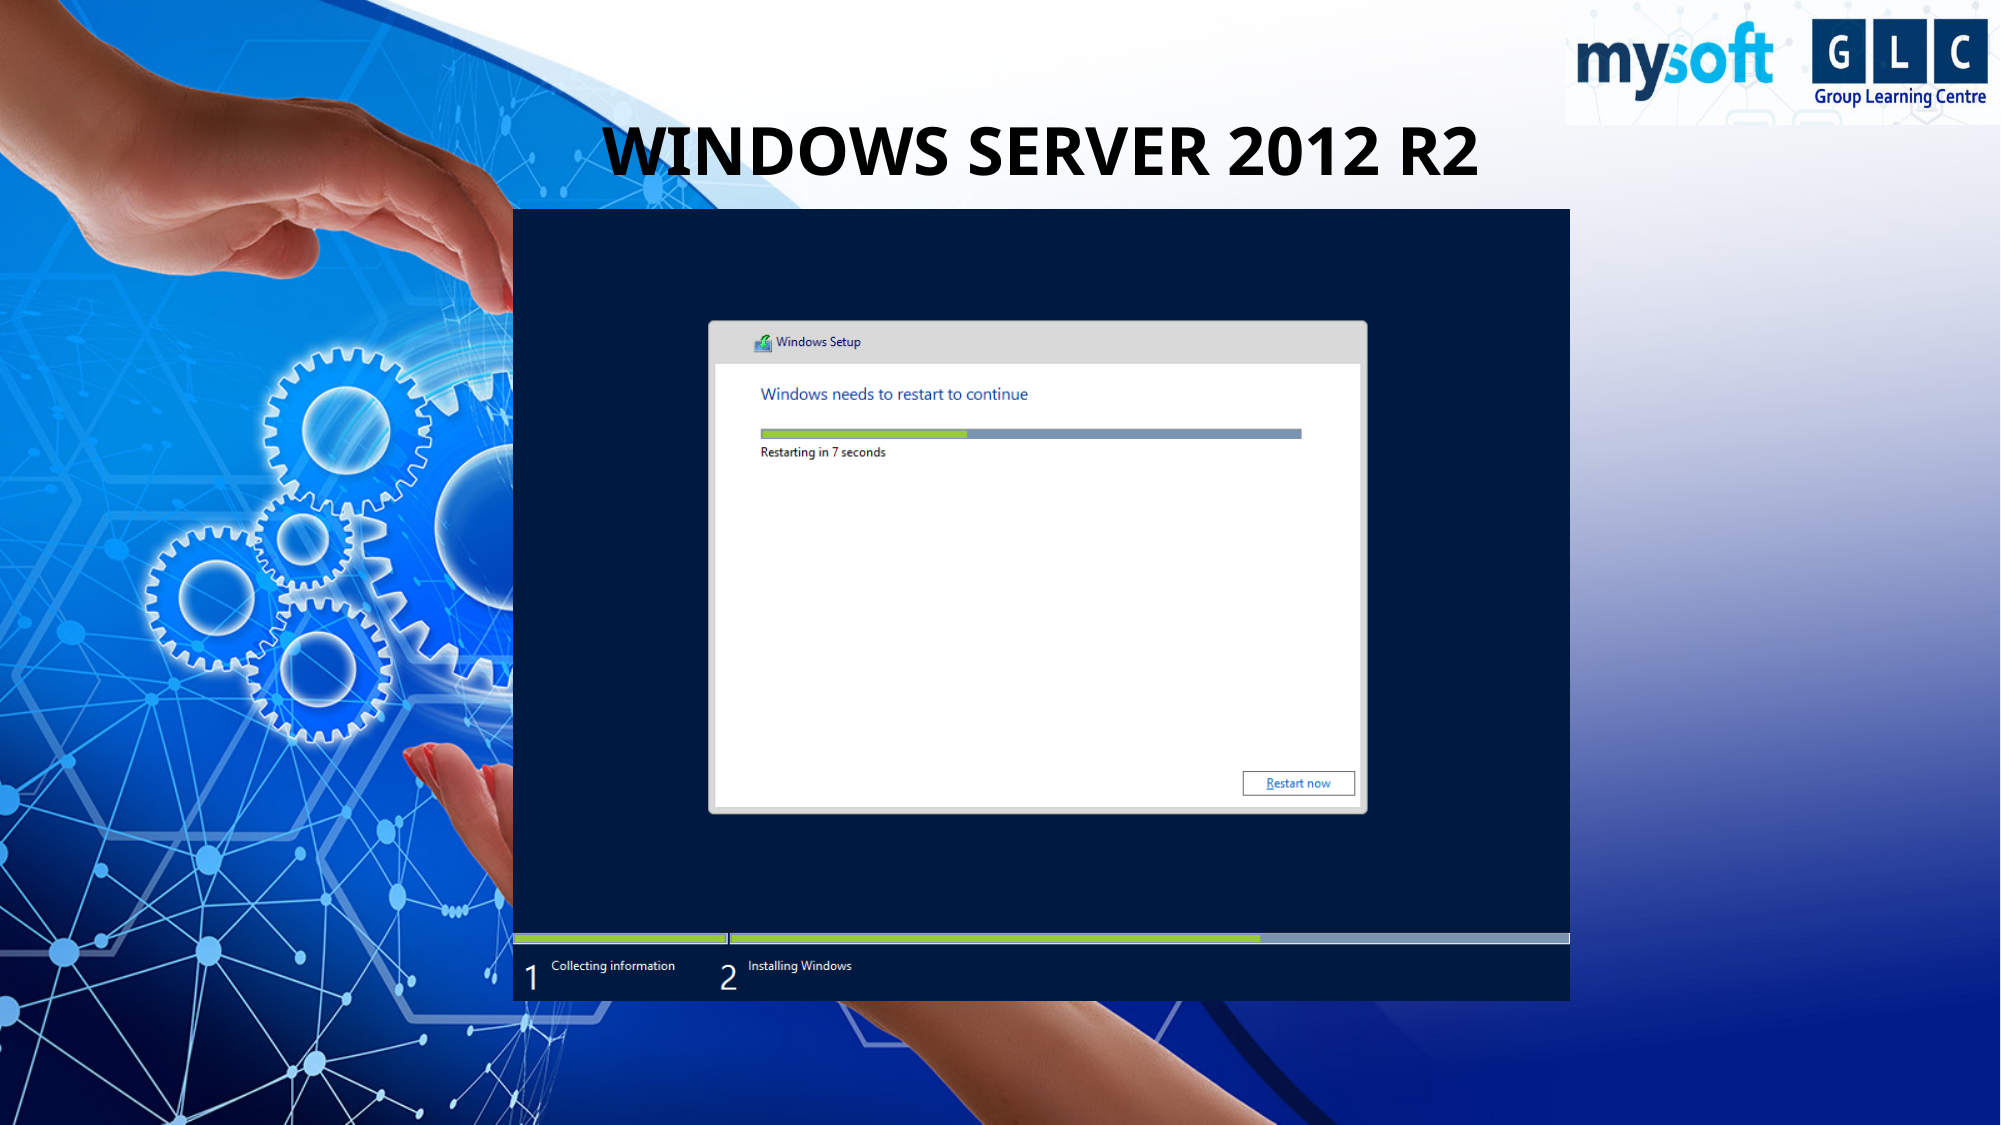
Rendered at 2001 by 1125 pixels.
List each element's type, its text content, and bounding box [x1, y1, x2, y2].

picture [0, 0, 2001, 1125]
text_box WINDOWS SERVER 2012 R2 [161, 101, 1923, 197]
